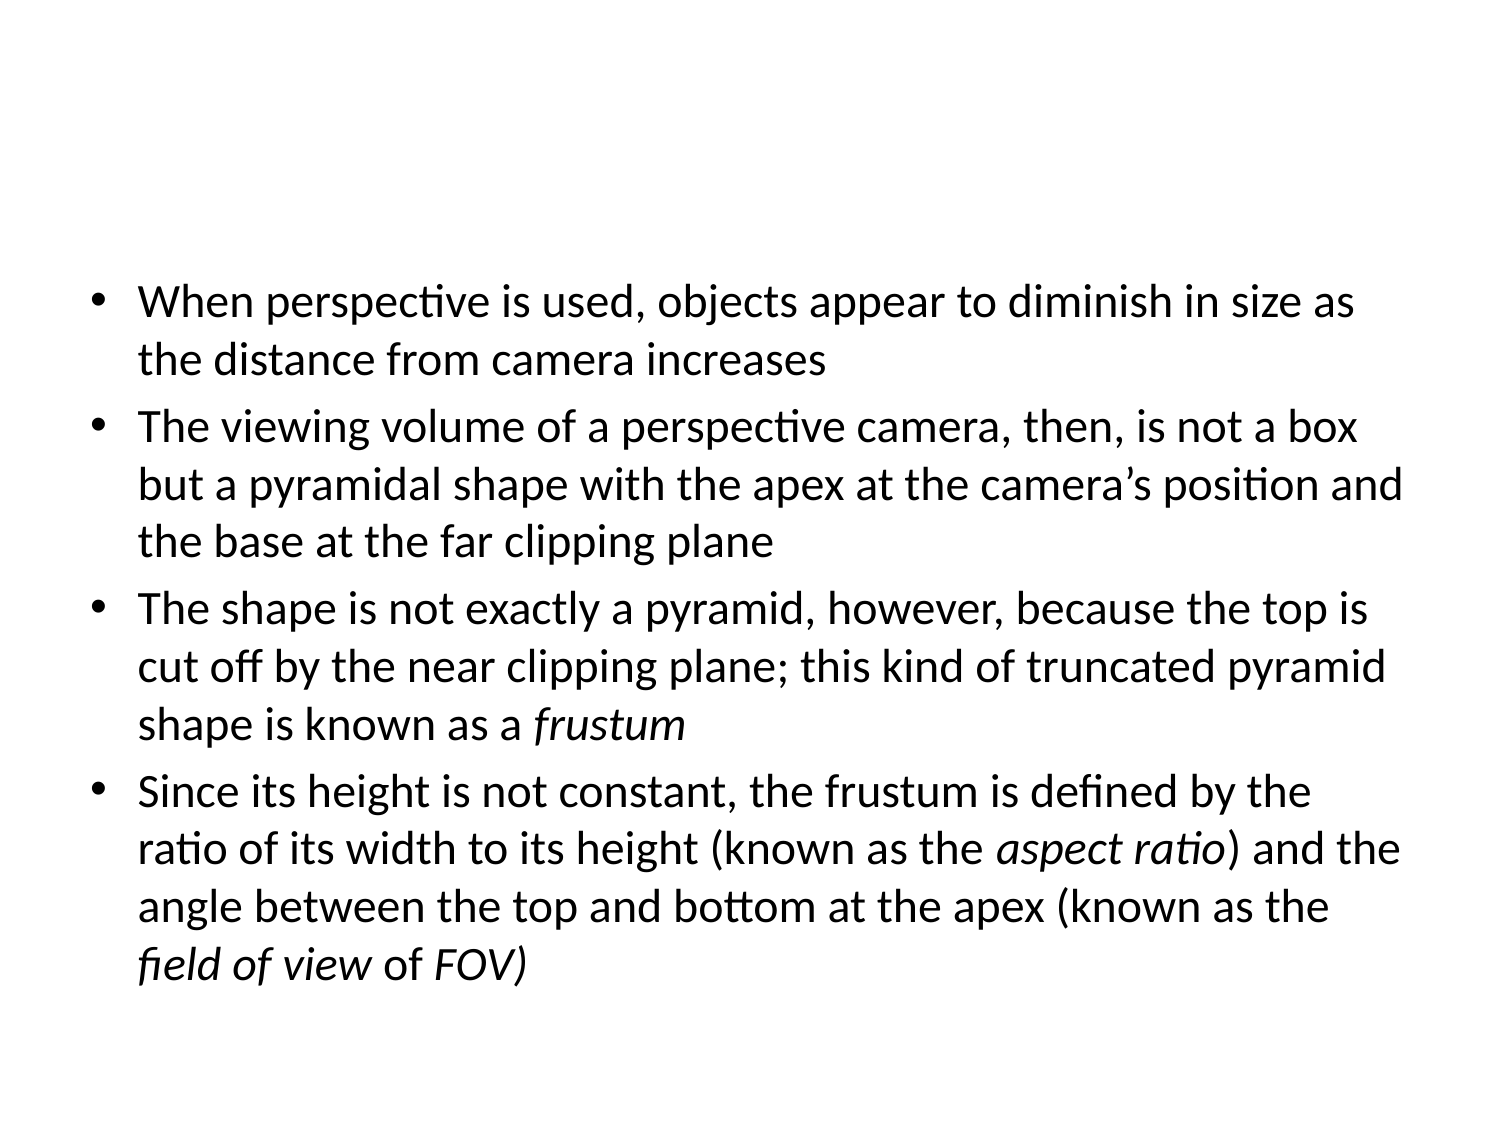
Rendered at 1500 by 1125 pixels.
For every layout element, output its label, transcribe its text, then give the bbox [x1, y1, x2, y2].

list When perspective is used, objects appear to diminish in size as the distance from camera increases The viewing volume of a perspective camera, then, is not a box but a pyramidal shape with the apex at the camera’s position and the base at the far clipping plane The shape is not exactly a pyramid, however, because the top is cut off by the near clipping plane; this kind of truncated pyramid shape is known as a frustum Since its height is not constant, the frustum is defined by the ratio of its width to its height (known as the aspect ratio) and the angle between the top and bottom at the apex (known as the field of view of FOV) [75, 262, 1425, 1005]
